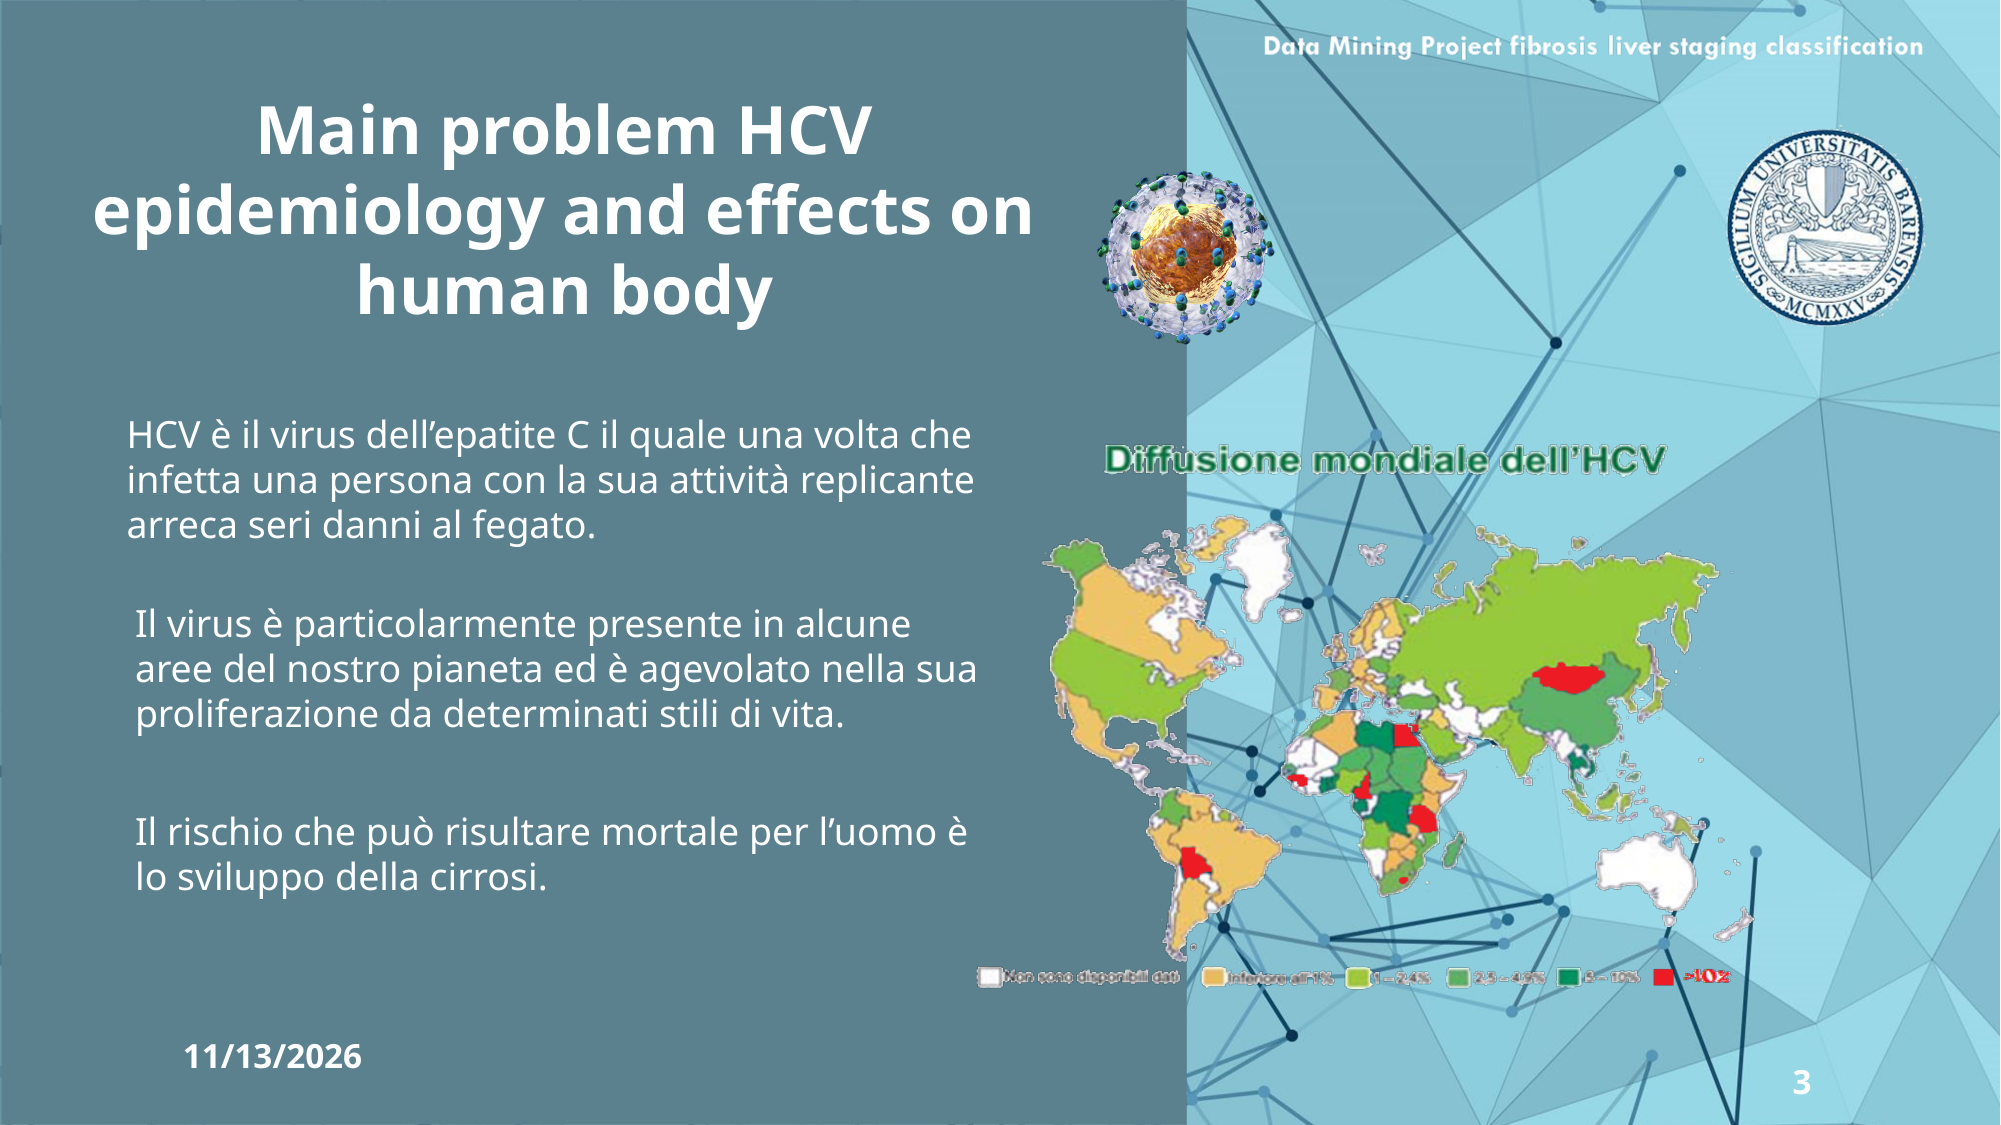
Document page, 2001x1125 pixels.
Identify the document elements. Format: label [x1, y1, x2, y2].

picture [1065, 151, 1307, 393]
text_box [0, 0, 2000, 1125]
picture [963, 403, 1828, 1022]
